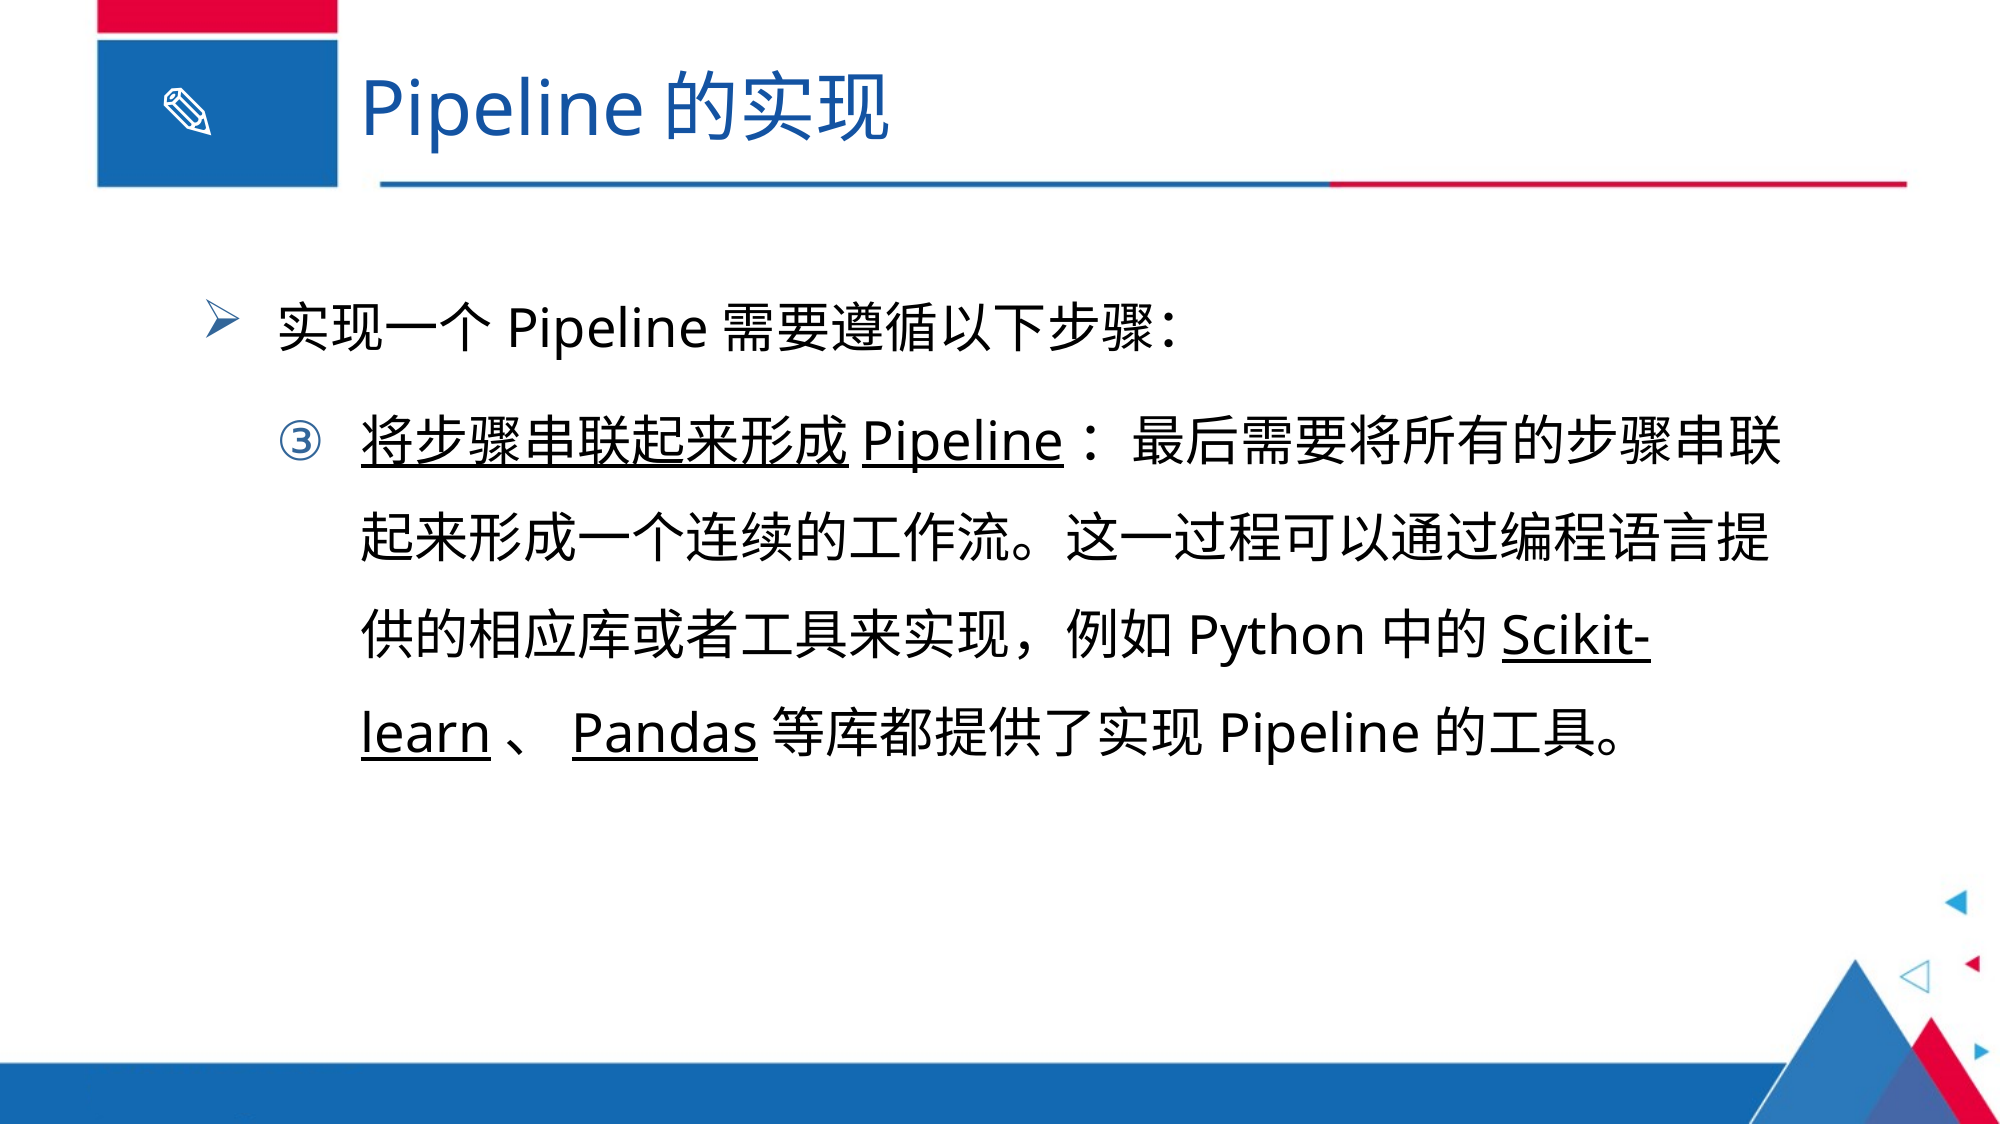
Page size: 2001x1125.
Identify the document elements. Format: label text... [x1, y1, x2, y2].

text_box 实现一个Pipeline需要遵循以下步骤： 将步骤串联起来形成Pipeline：最后需要将所有的步骤串联起来形成一个连续的工作流。这一过程可以通过编程语言提供的相应库或者工具来实现，例如Python中的Scikit-learn、Pandas等库都提供了实现Pipeline的工具。 [190, 254, 1810, 993]
picture [0, 0, 2000, 1124]
title Pipeline的实现 [344, 51, 1413, 159]
